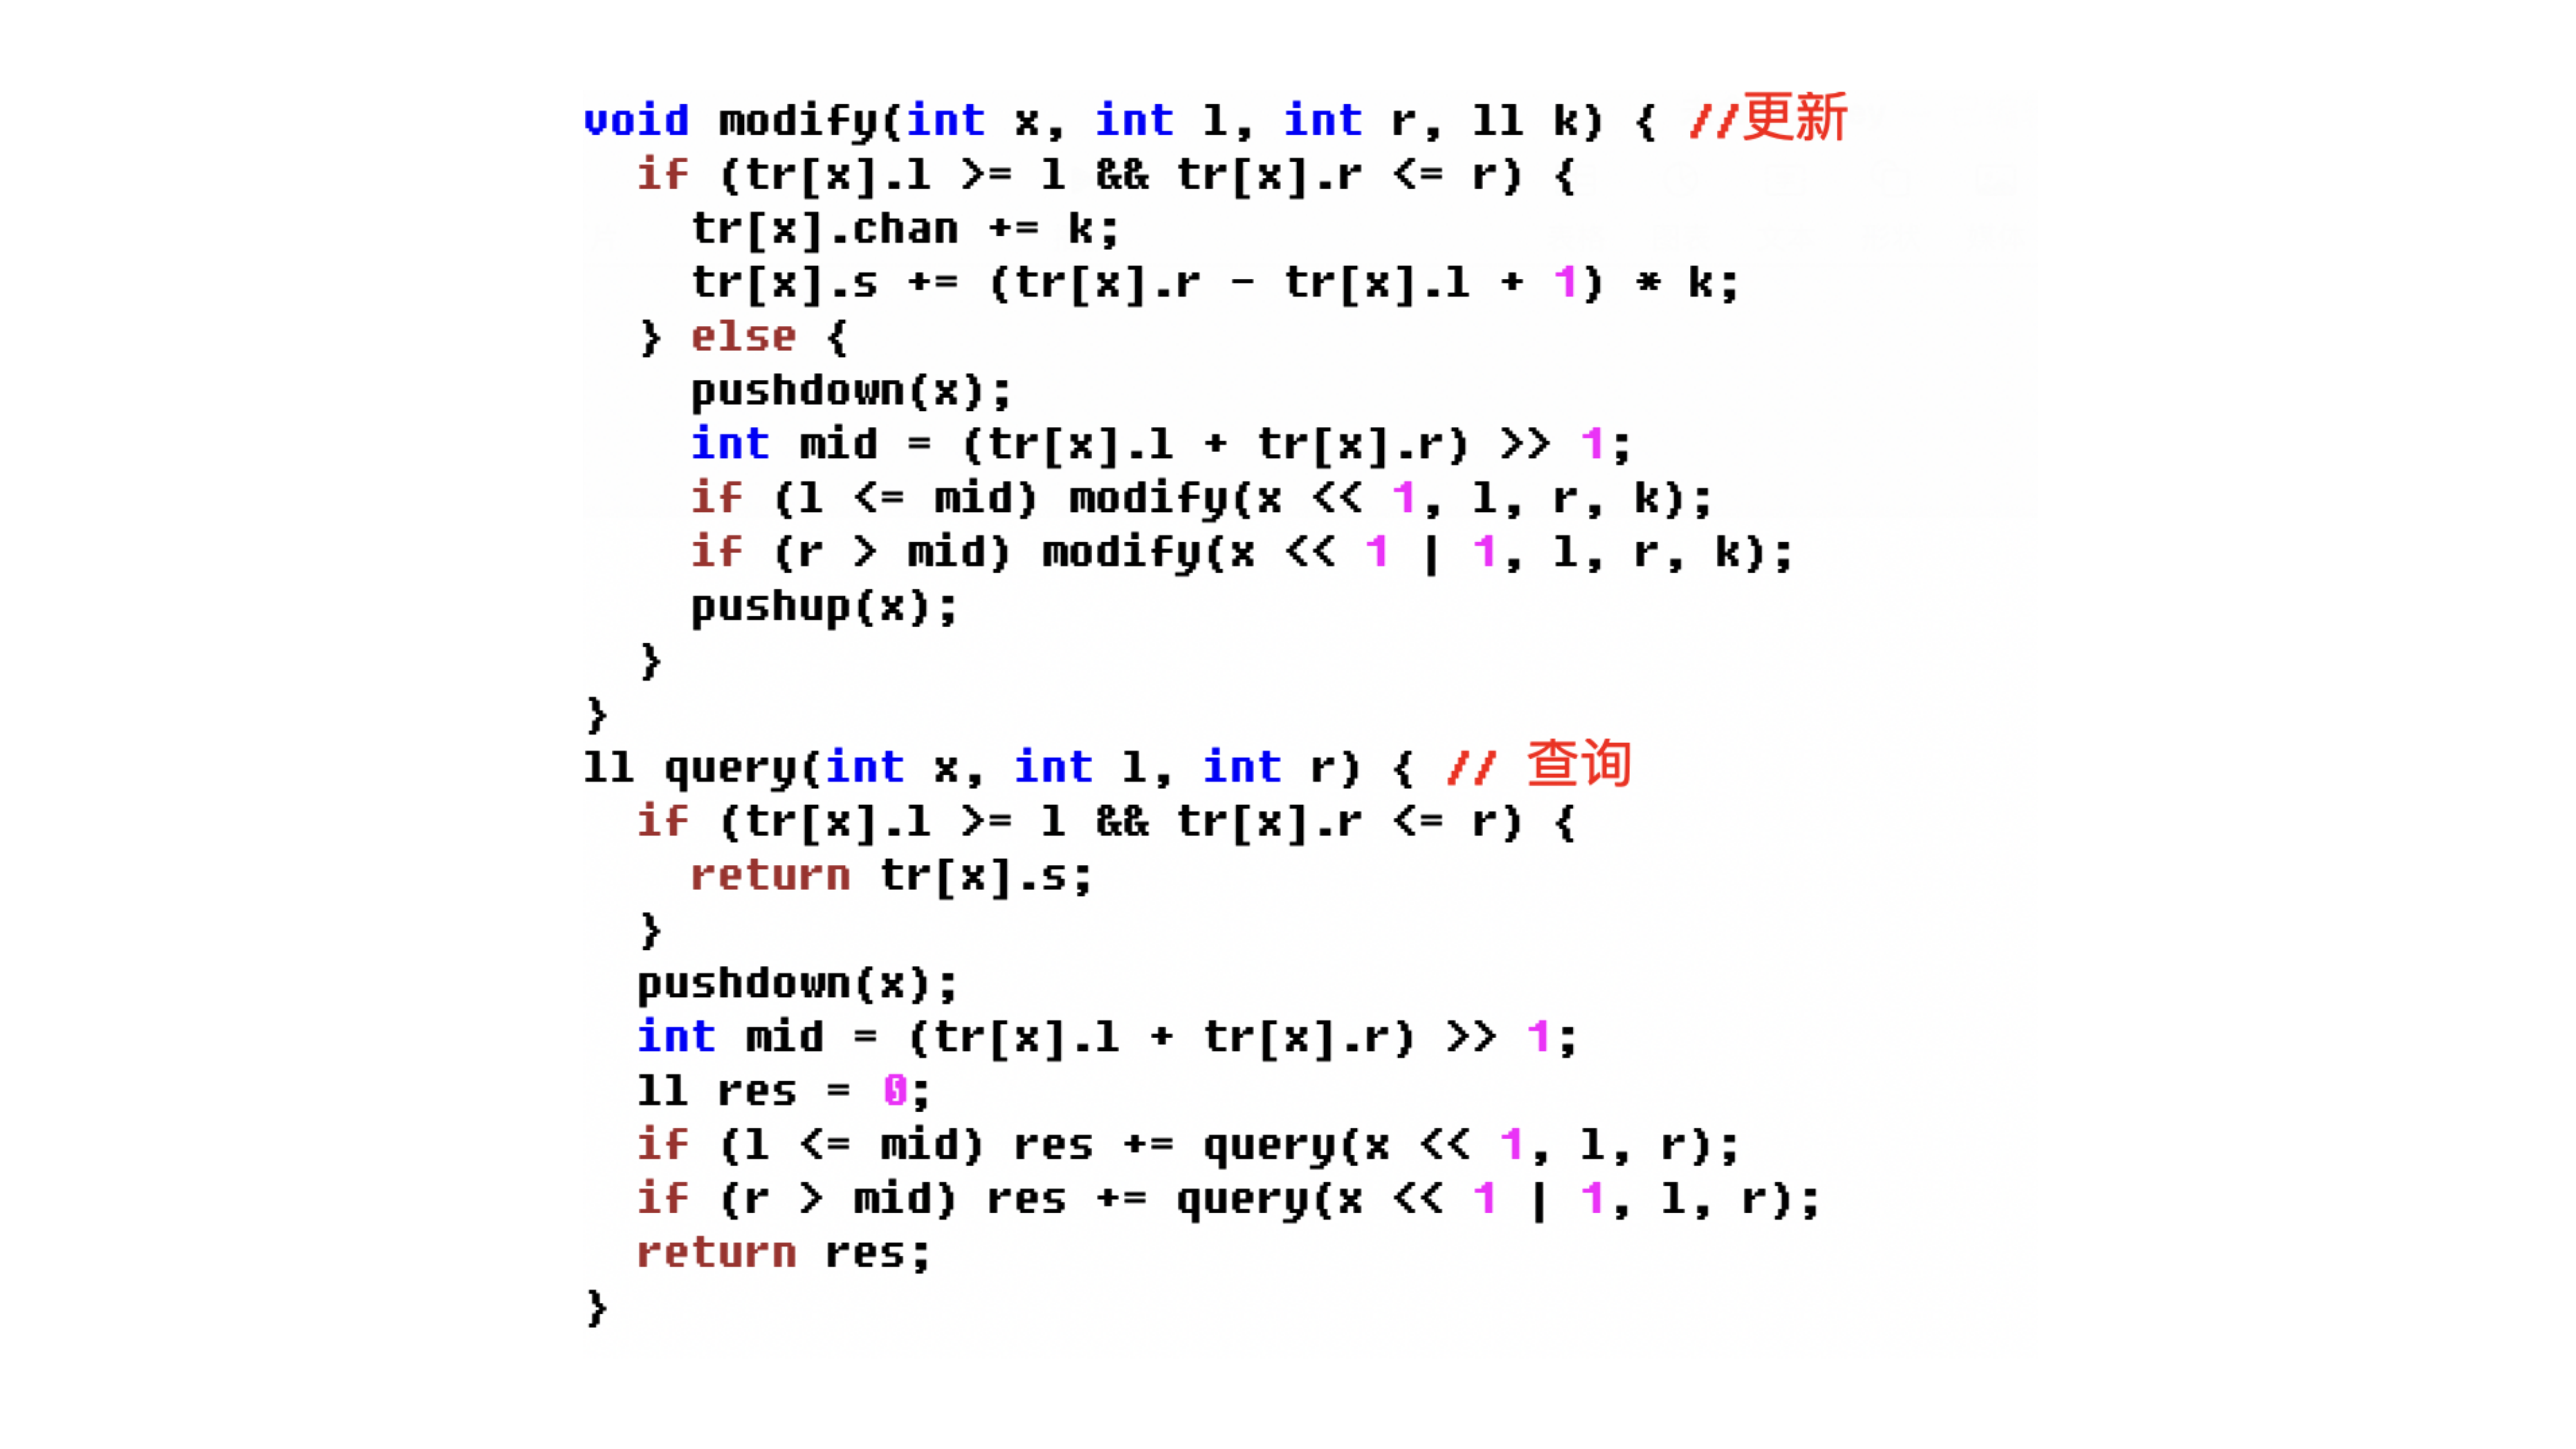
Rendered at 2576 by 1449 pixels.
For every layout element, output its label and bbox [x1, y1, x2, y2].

picture [583, 90, 2038, 1359]
